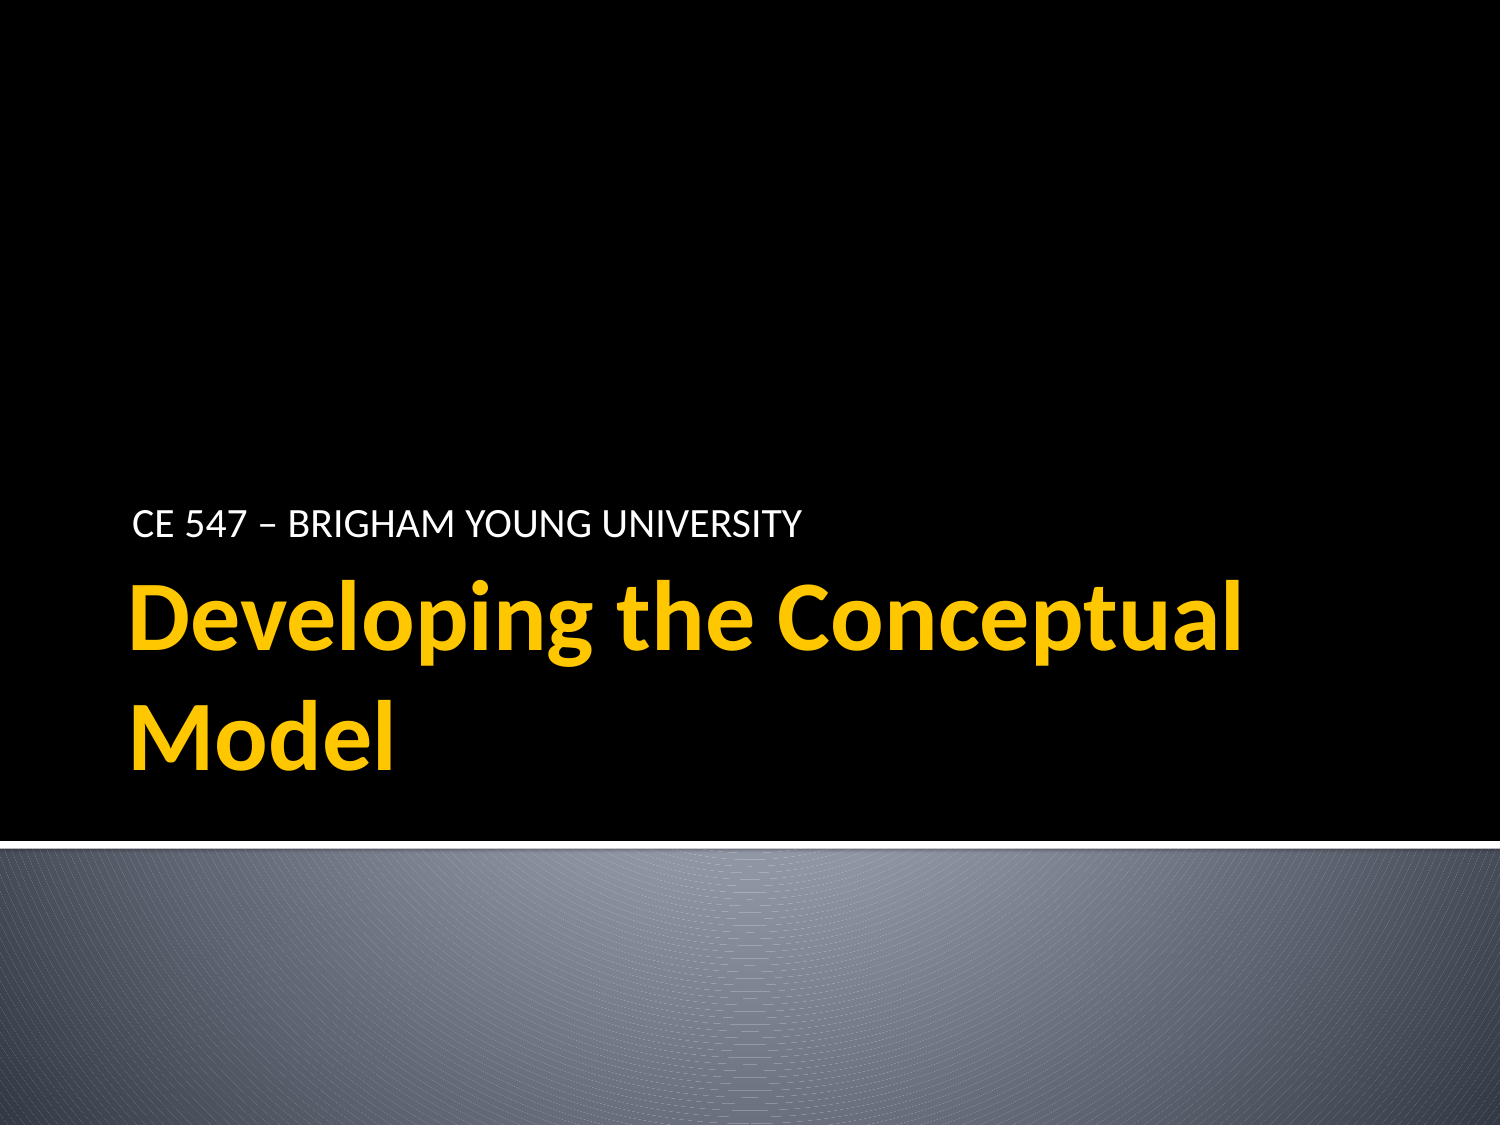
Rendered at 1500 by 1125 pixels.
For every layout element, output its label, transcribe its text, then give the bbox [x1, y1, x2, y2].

title Developing the Conceptual Model [112, 550, 1438, 825]
subtitle CE 547 – BRIGHAM YOUNG UNIVERSITY [112, 299, 1438, 546]
